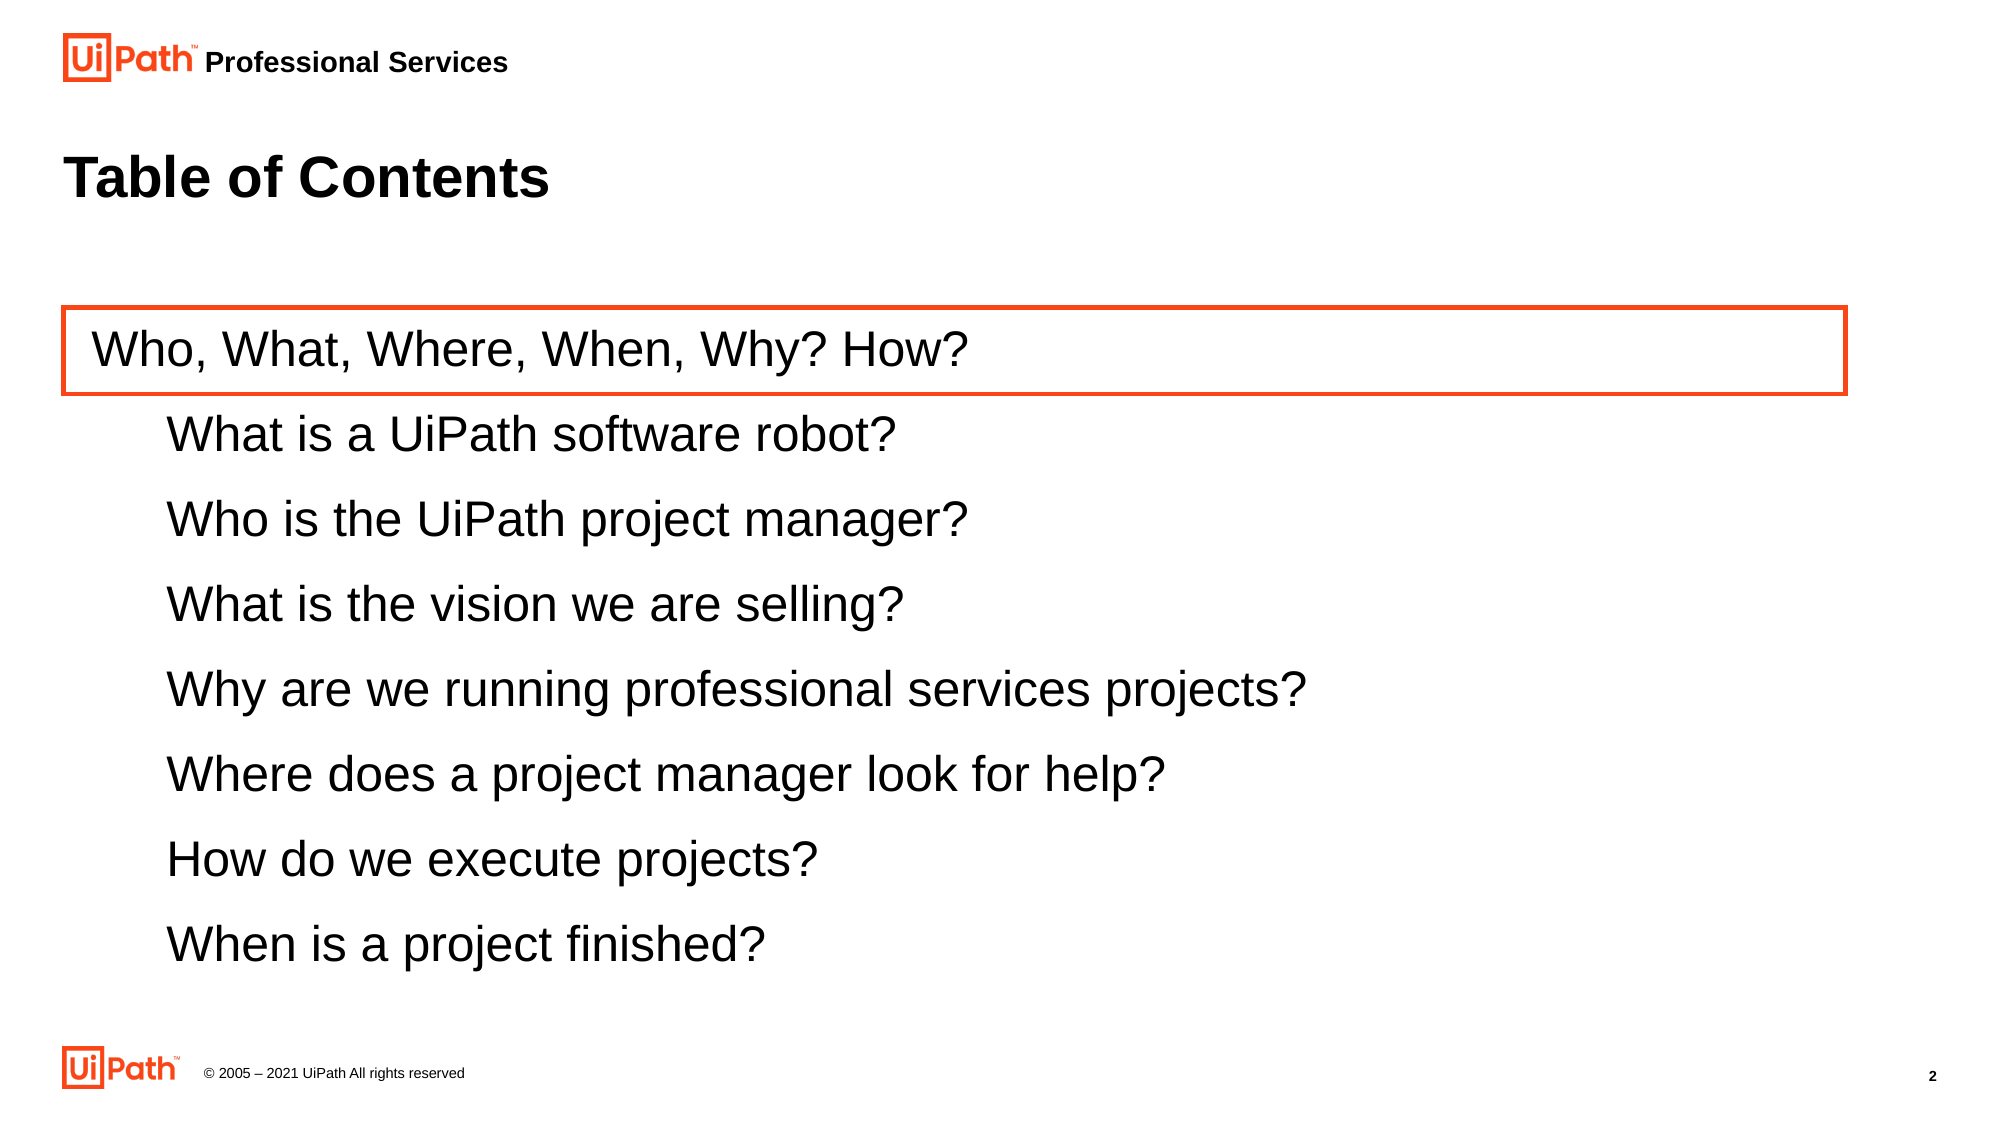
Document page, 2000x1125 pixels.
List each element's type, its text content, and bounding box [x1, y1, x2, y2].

text_box [63, 307, 1846, 394]
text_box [63, 33, 526, 87]
text_box Who, What, Where, When, Why? How? What is a UiPath software robot? Who is the UiPath project manager? What is the vision we are selling? Why are we running professional services projects? Where does a project manager look for help? How do we execute projects? When is a project finished? [91, 316, 1867, 1020]
title Table of Contents [63, 149, 1939, 300]
picture [62, 1046, 180, 1089]
slide_number ‹#› [1804, 1066, 1937, 1086]
